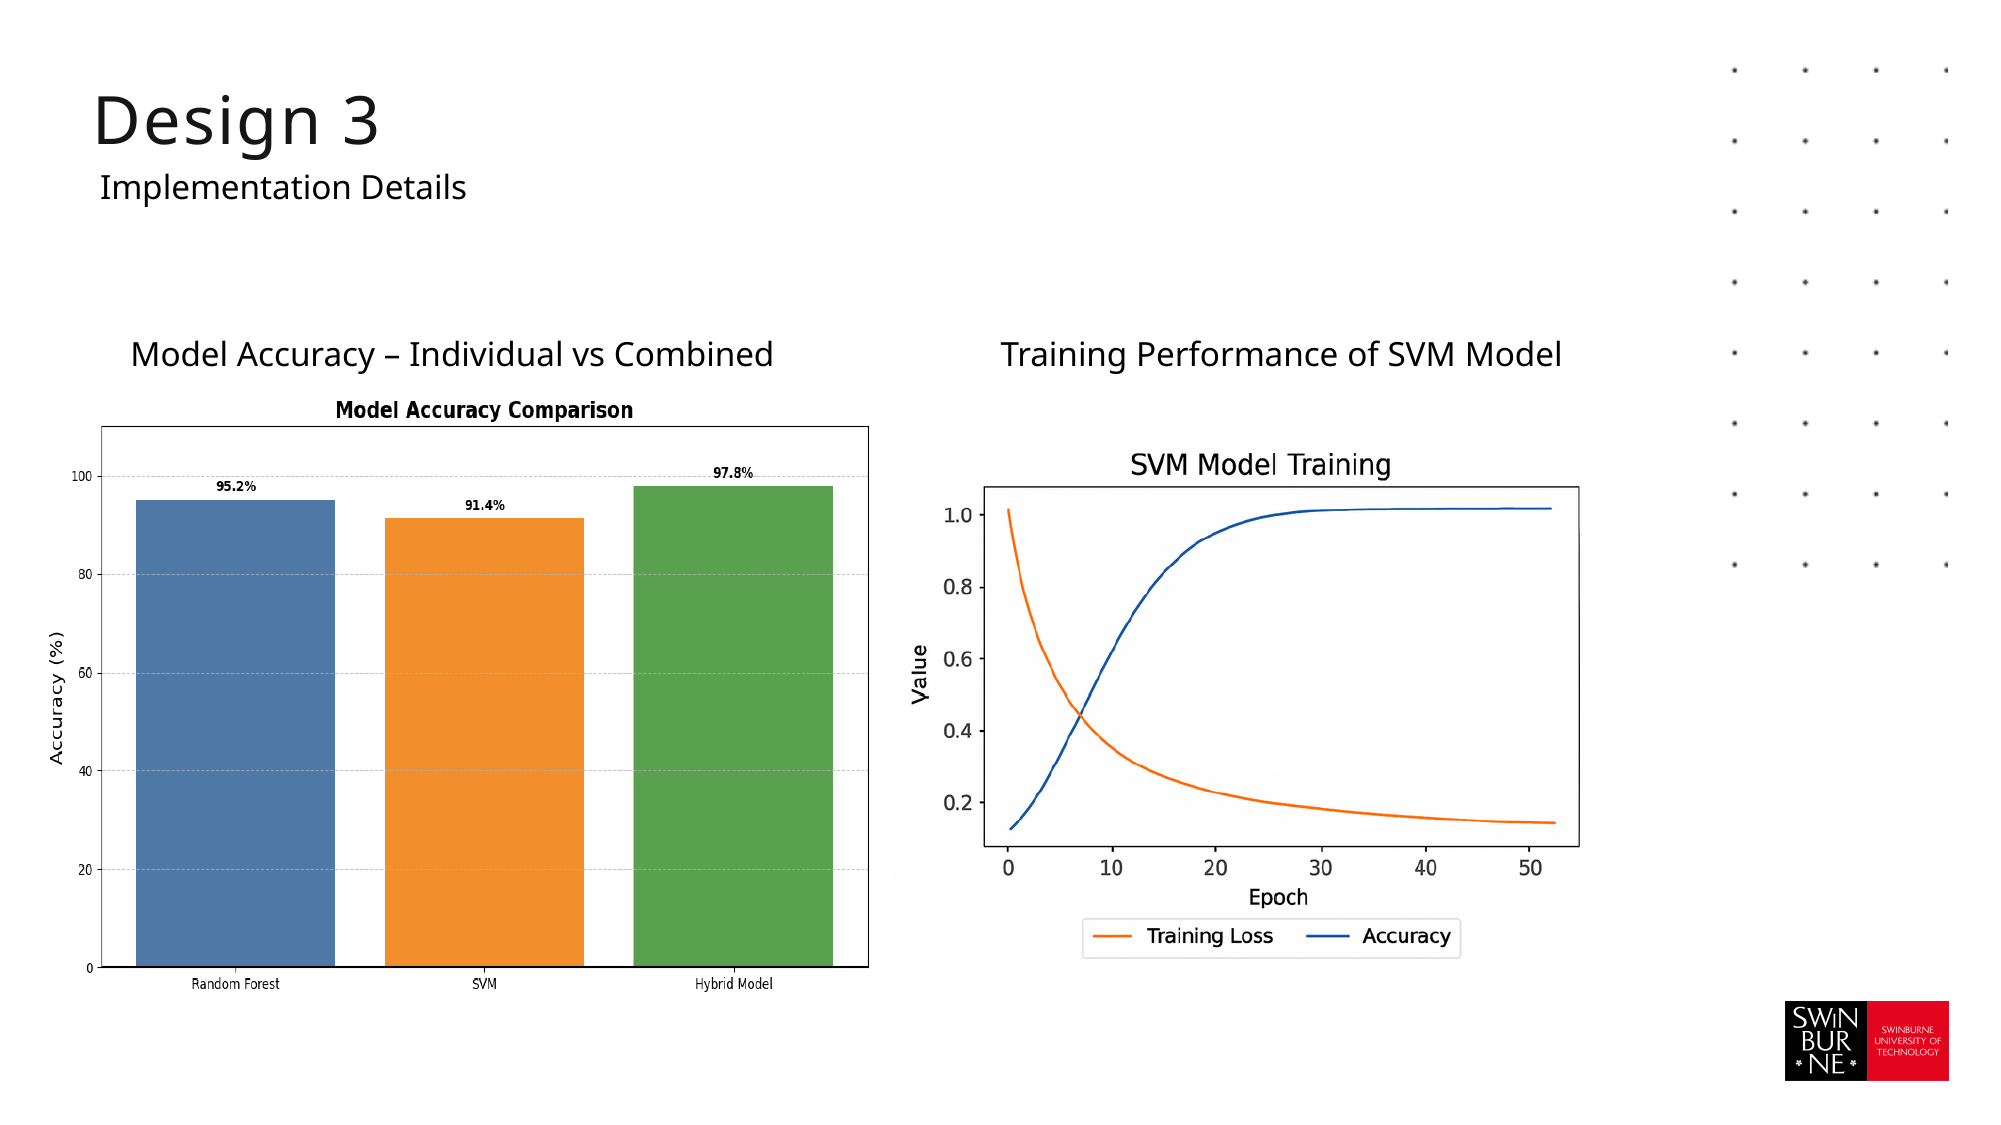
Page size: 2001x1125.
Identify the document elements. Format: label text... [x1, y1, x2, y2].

picture [37, 386, 880, 1008]
list Implementation Details [85, 163, 1675, 210]
picture [1785, 1001, 1949, 1081]
text_box Design 3 [92, 83, 680, 158]
text_box Training Performance of SVM Model [985, 330, 1772, 376]
picture [891, 425, 1658, 962]
text_box Model Accuracy – Individual vs Combined [115, 330, 902, 376]
